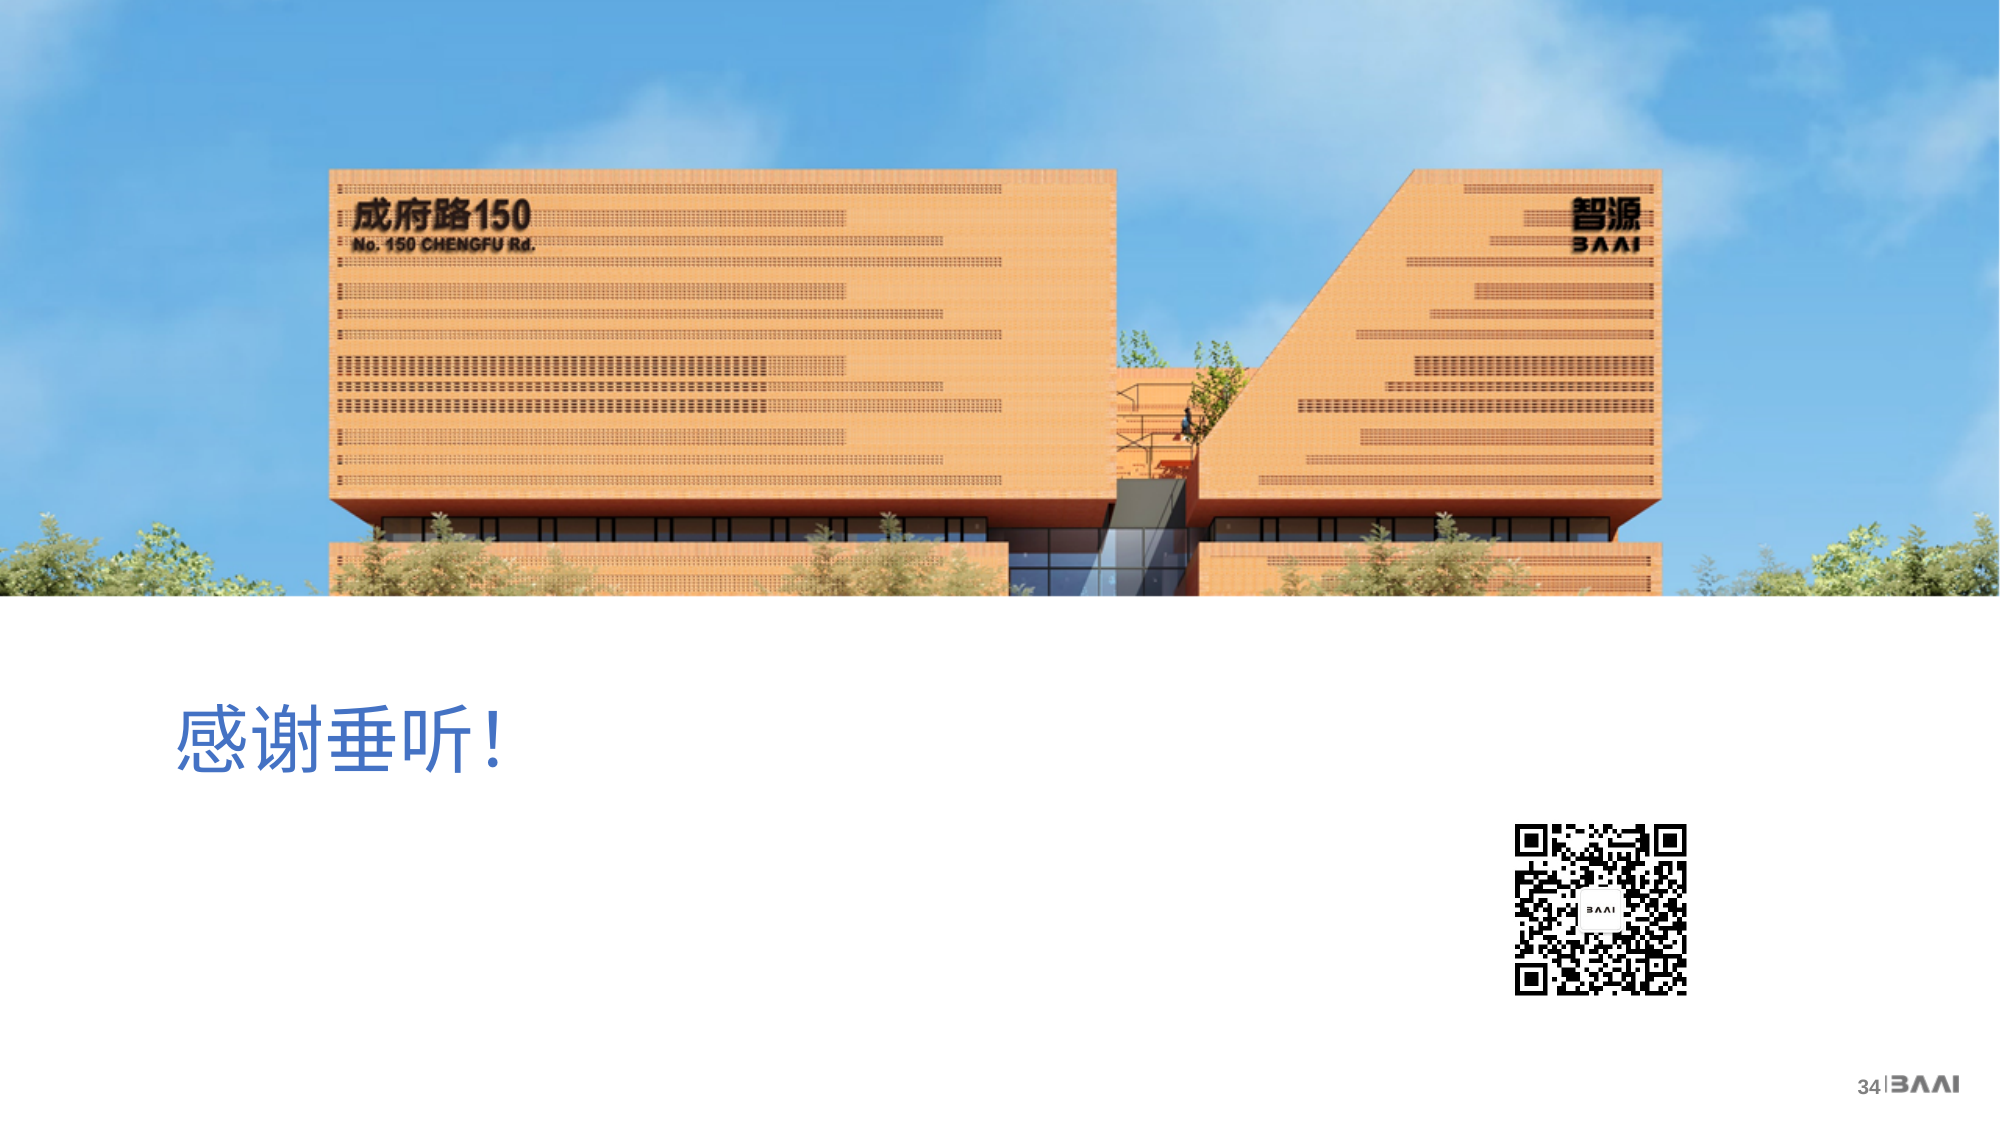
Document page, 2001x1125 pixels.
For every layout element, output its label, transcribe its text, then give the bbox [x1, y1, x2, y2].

slide_number 34 [1836, 1075, 1896, 1097]
picture [1880, 1073, 1963, 1095]
text_box 感谢垂听！ [159, 639, 641, 790]
picture [1501, 810, 1700, 1009]
picture [0, 0, 2000, 598]
